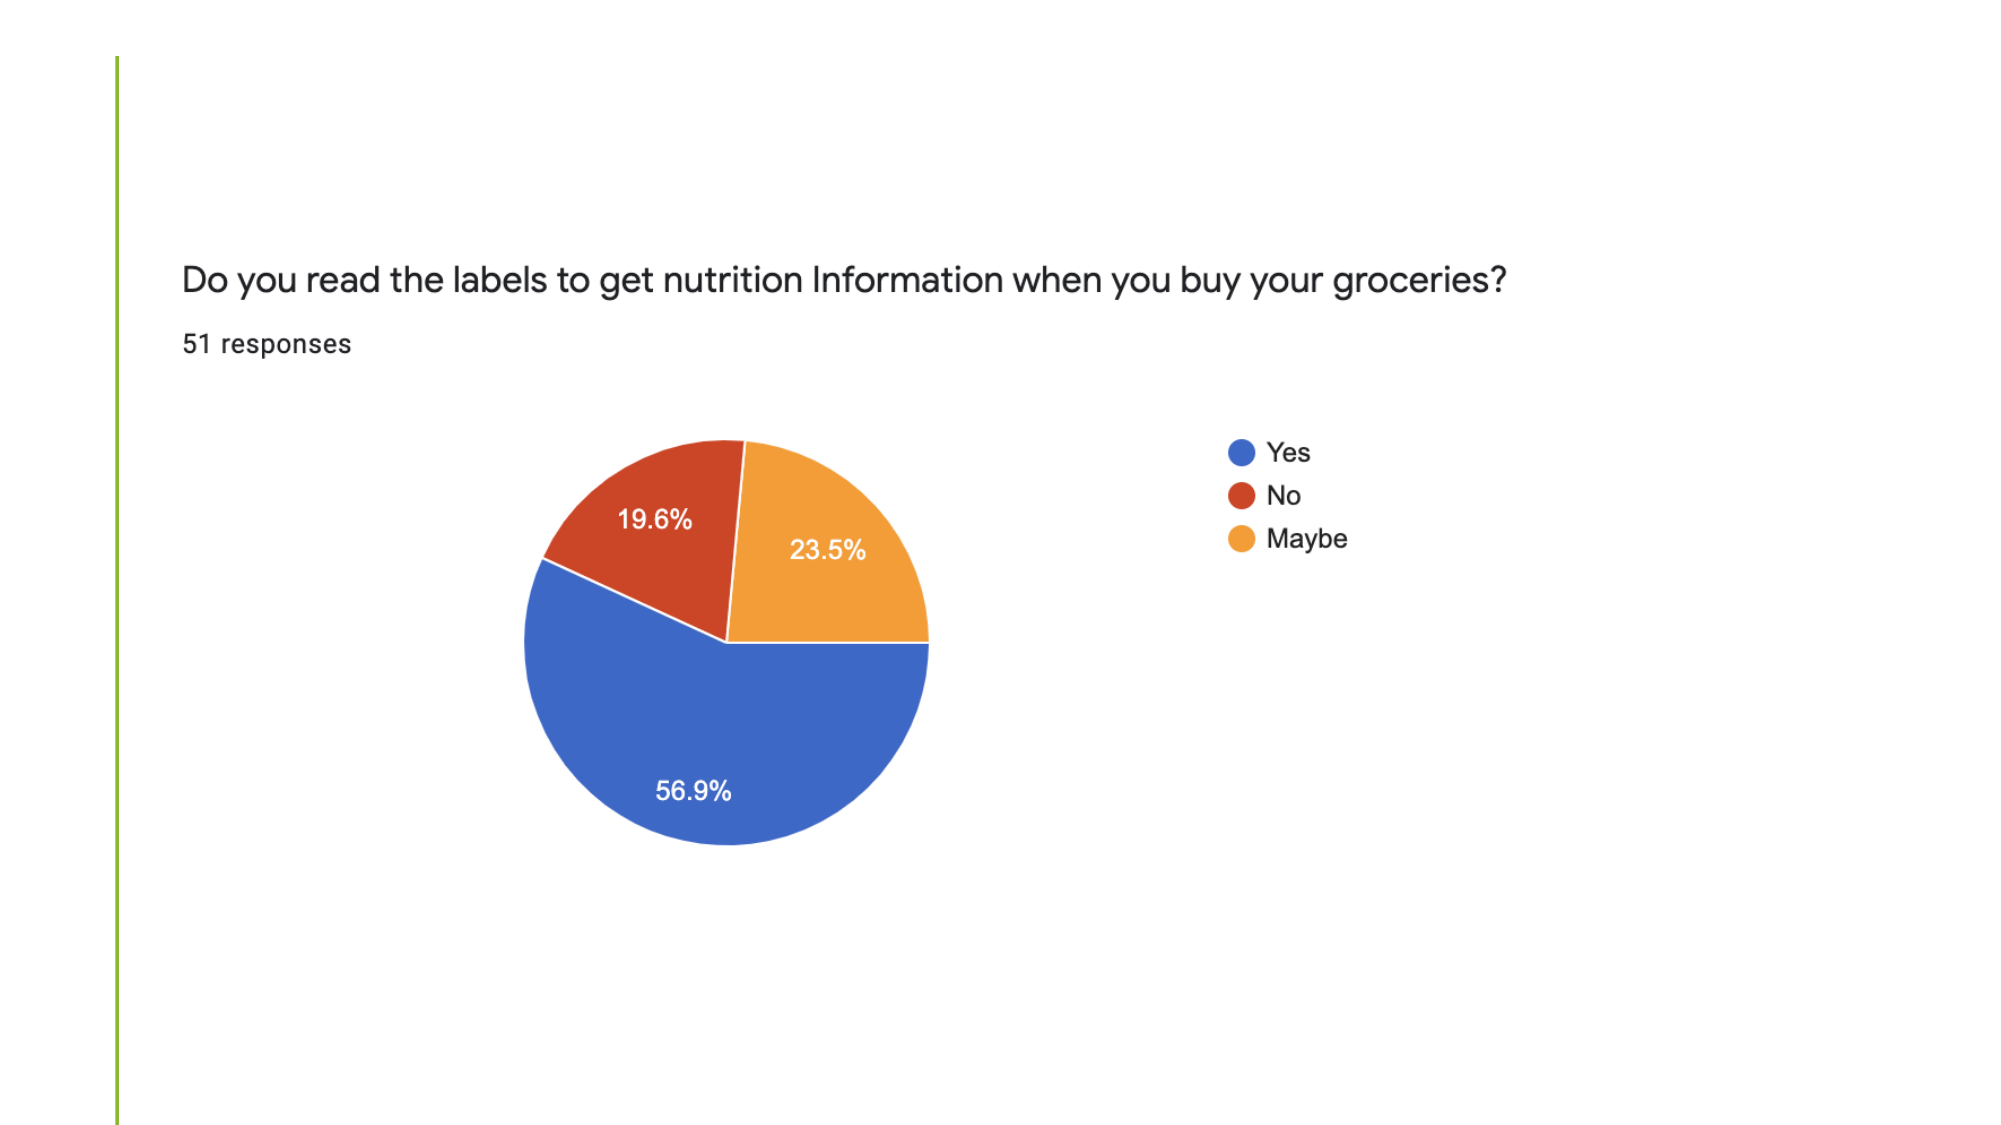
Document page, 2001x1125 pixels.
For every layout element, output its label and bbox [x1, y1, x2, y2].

list [157, 231, 1843, 894]
